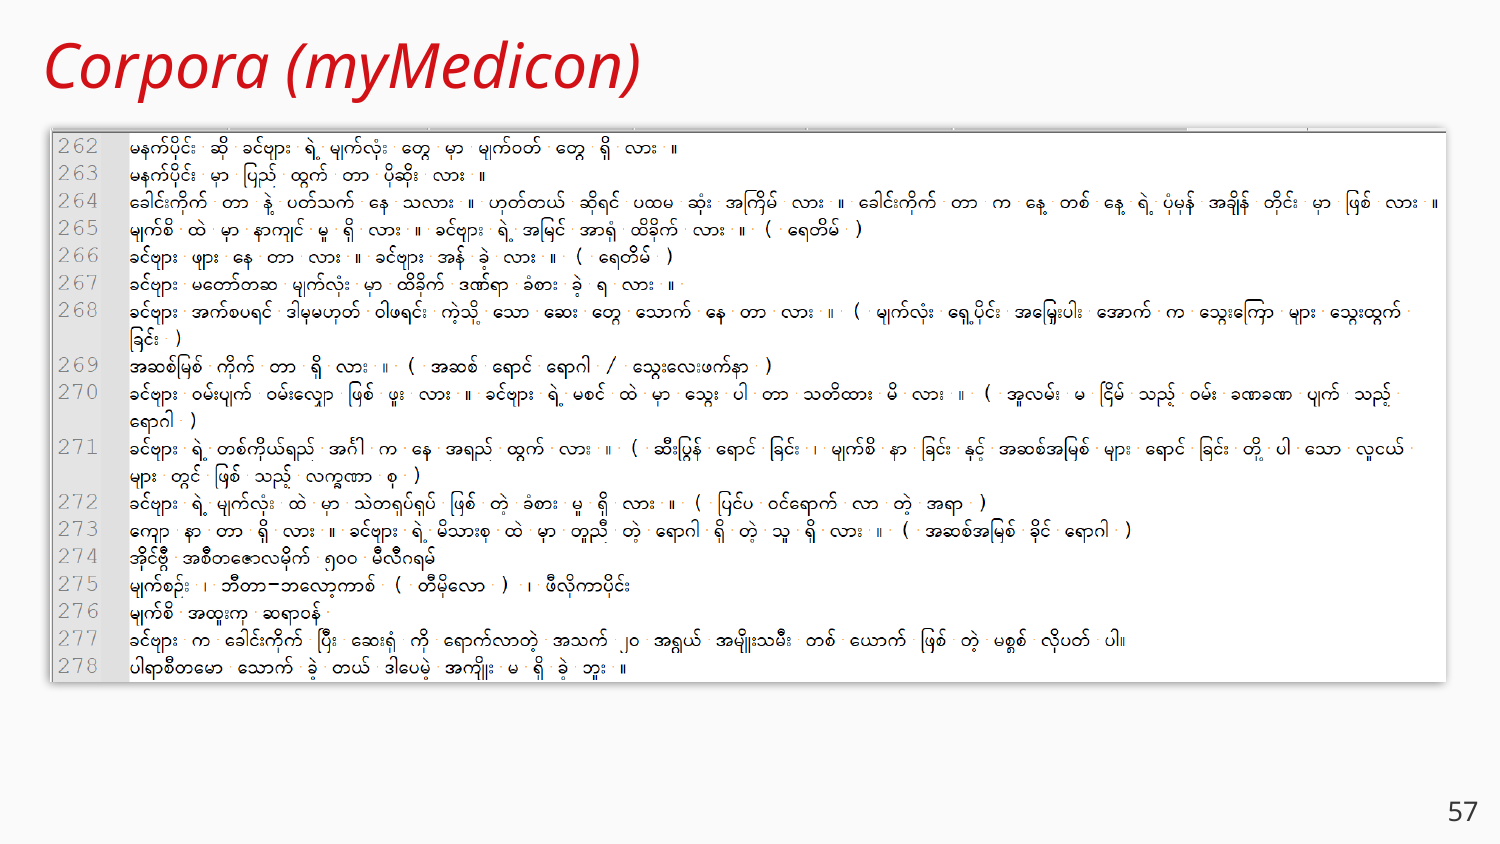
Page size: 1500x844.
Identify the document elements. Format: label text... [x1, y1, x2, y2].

slide_number ‹#› [1403, 779, 1494, 844]
title Corpora (myMedicon) [41, 34, 986, 176]
picture [49, 127, 1446, 682]
